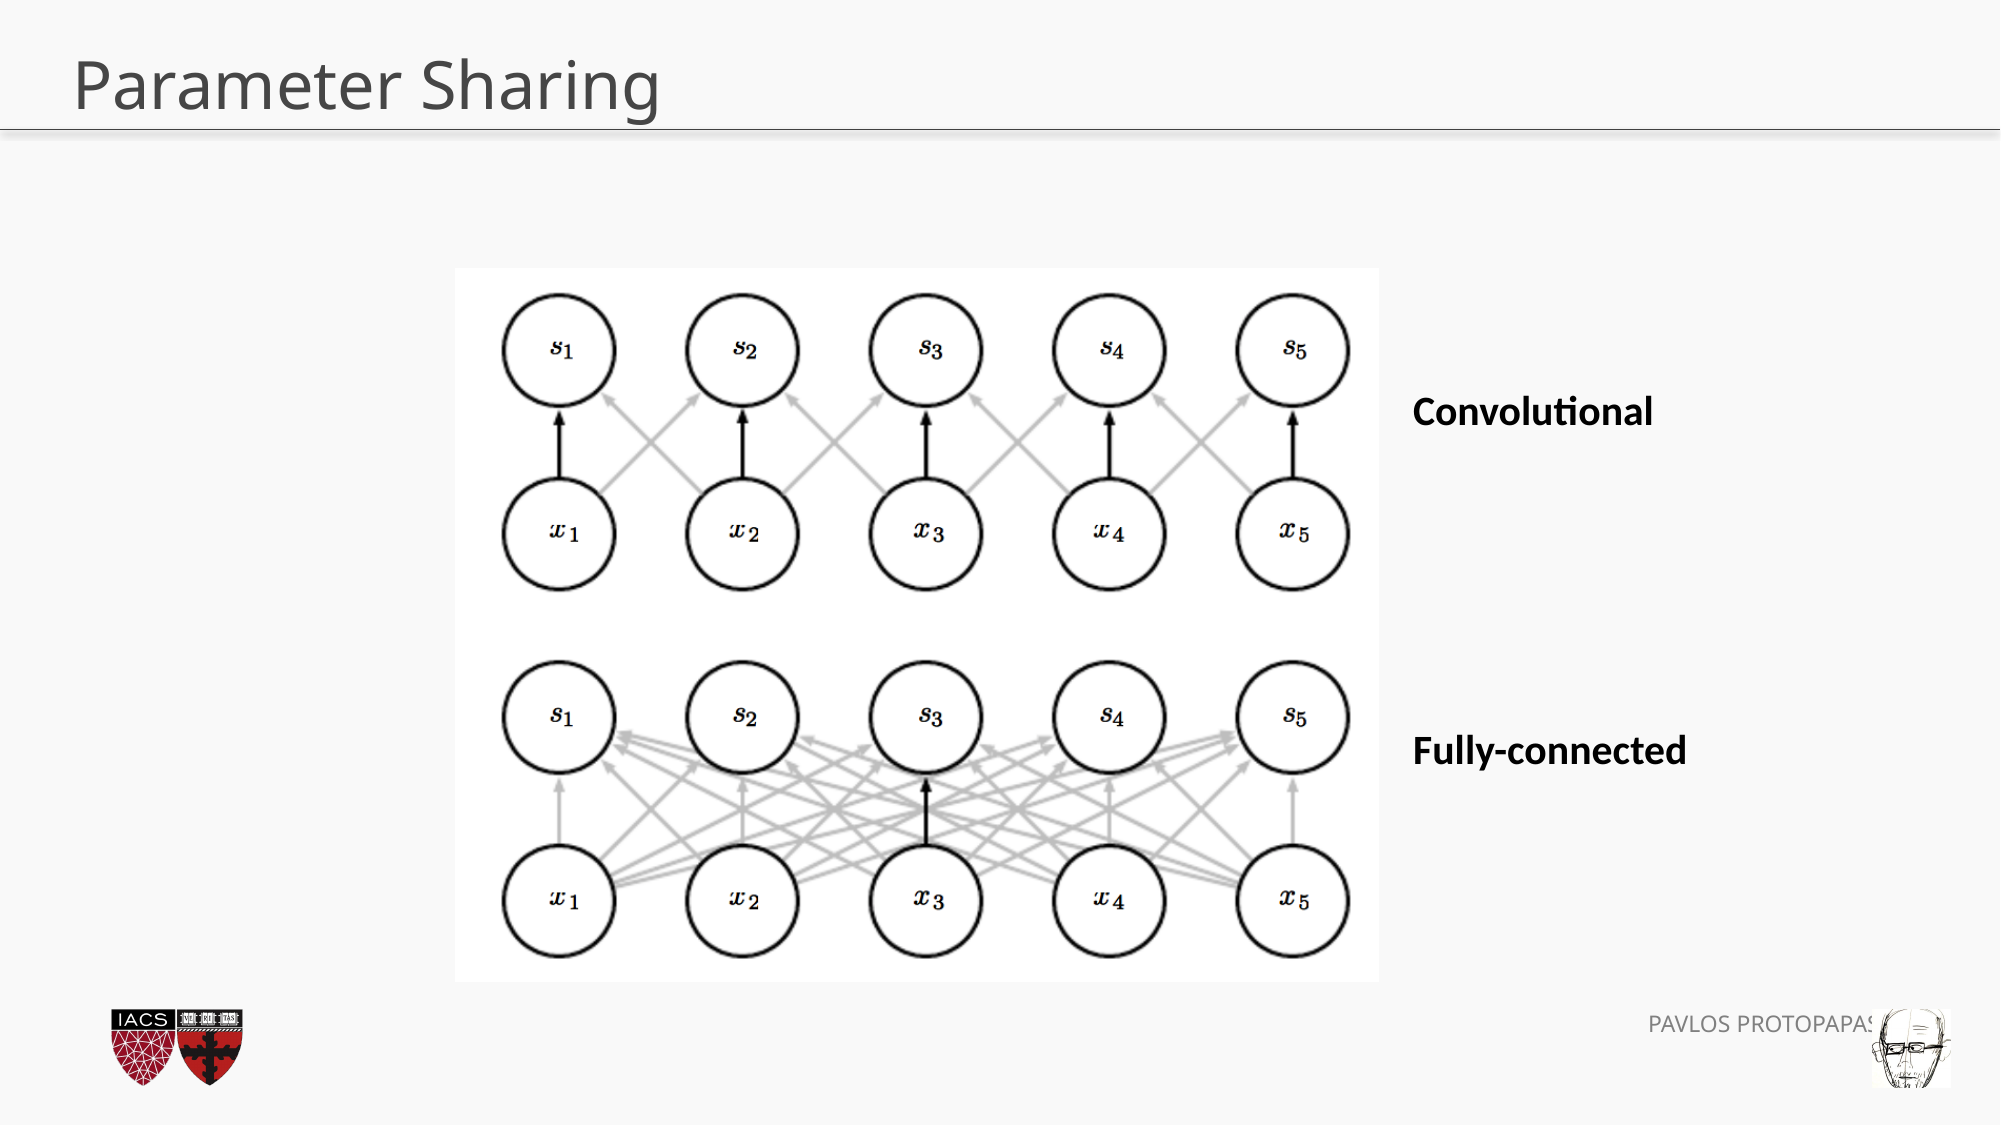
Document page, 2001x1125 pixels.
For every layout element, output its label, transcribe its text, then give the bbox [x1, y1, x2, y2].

picture [1872, 1009, 1951, 1088]
picture [455, 268, 1379, 982]
text_box Convolutional [1398, 376, 1675, 442]
title Parameter Sharing [57, 35, 1943, 162]
text_box Fully-connected [1398, 715, 1727, 781]
picture [109, 1009, 243, 1086]
